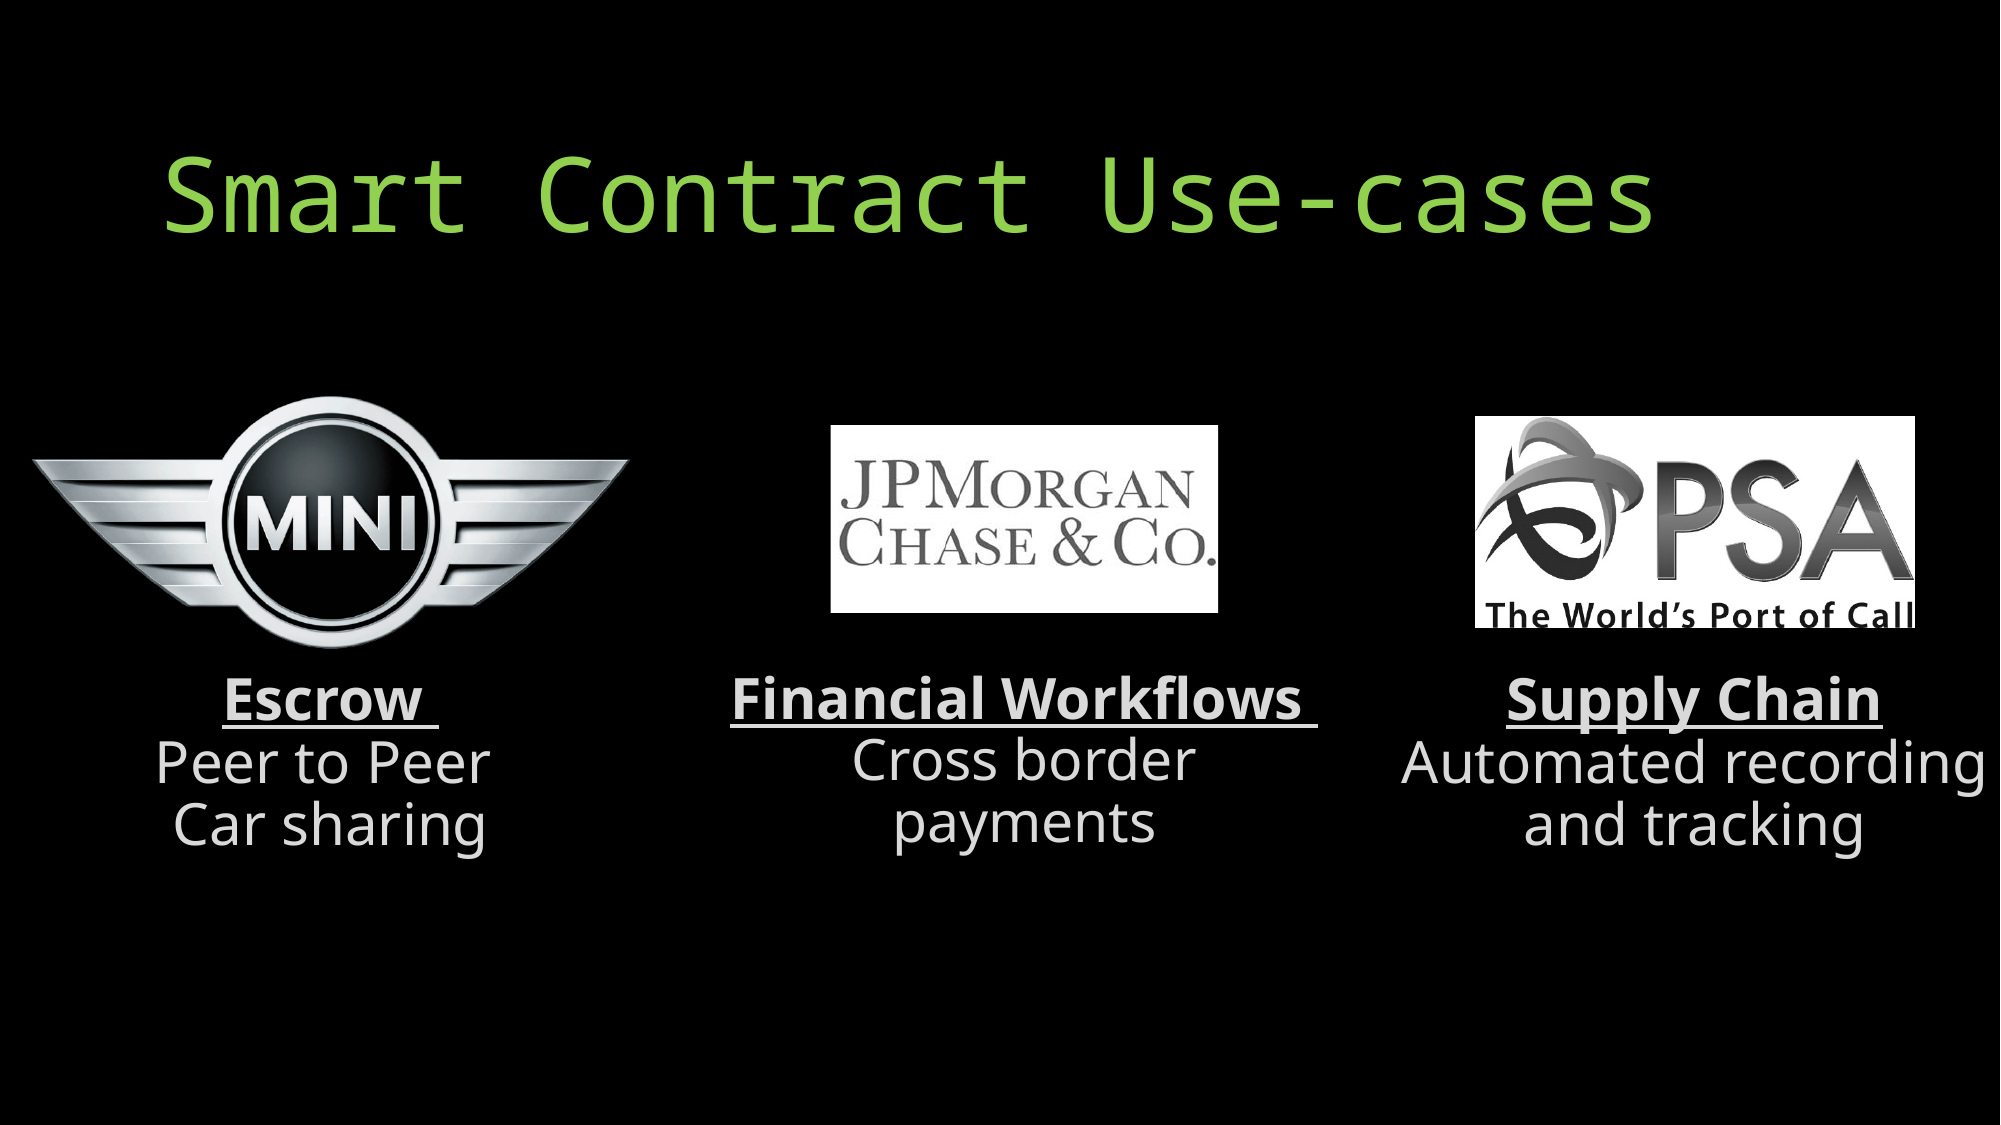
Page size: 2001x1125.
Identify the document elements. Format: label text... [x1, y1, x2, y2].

picture [1474, 416, 1916, 628]
title Smart Contract Use-cases [143, 75, 1857, 263]
picture [830, 424, 1219, 613]
list Escrow Peer to Peer Car sharing [21, 779, 640, 925]
text_box Supply Chain Automated recording and tracking [1385, 662, 2000, 925]
picture [0, 265, 787, 779]
text_box Financial Workflows Cross border payments [714, 662, 1334, 925]
